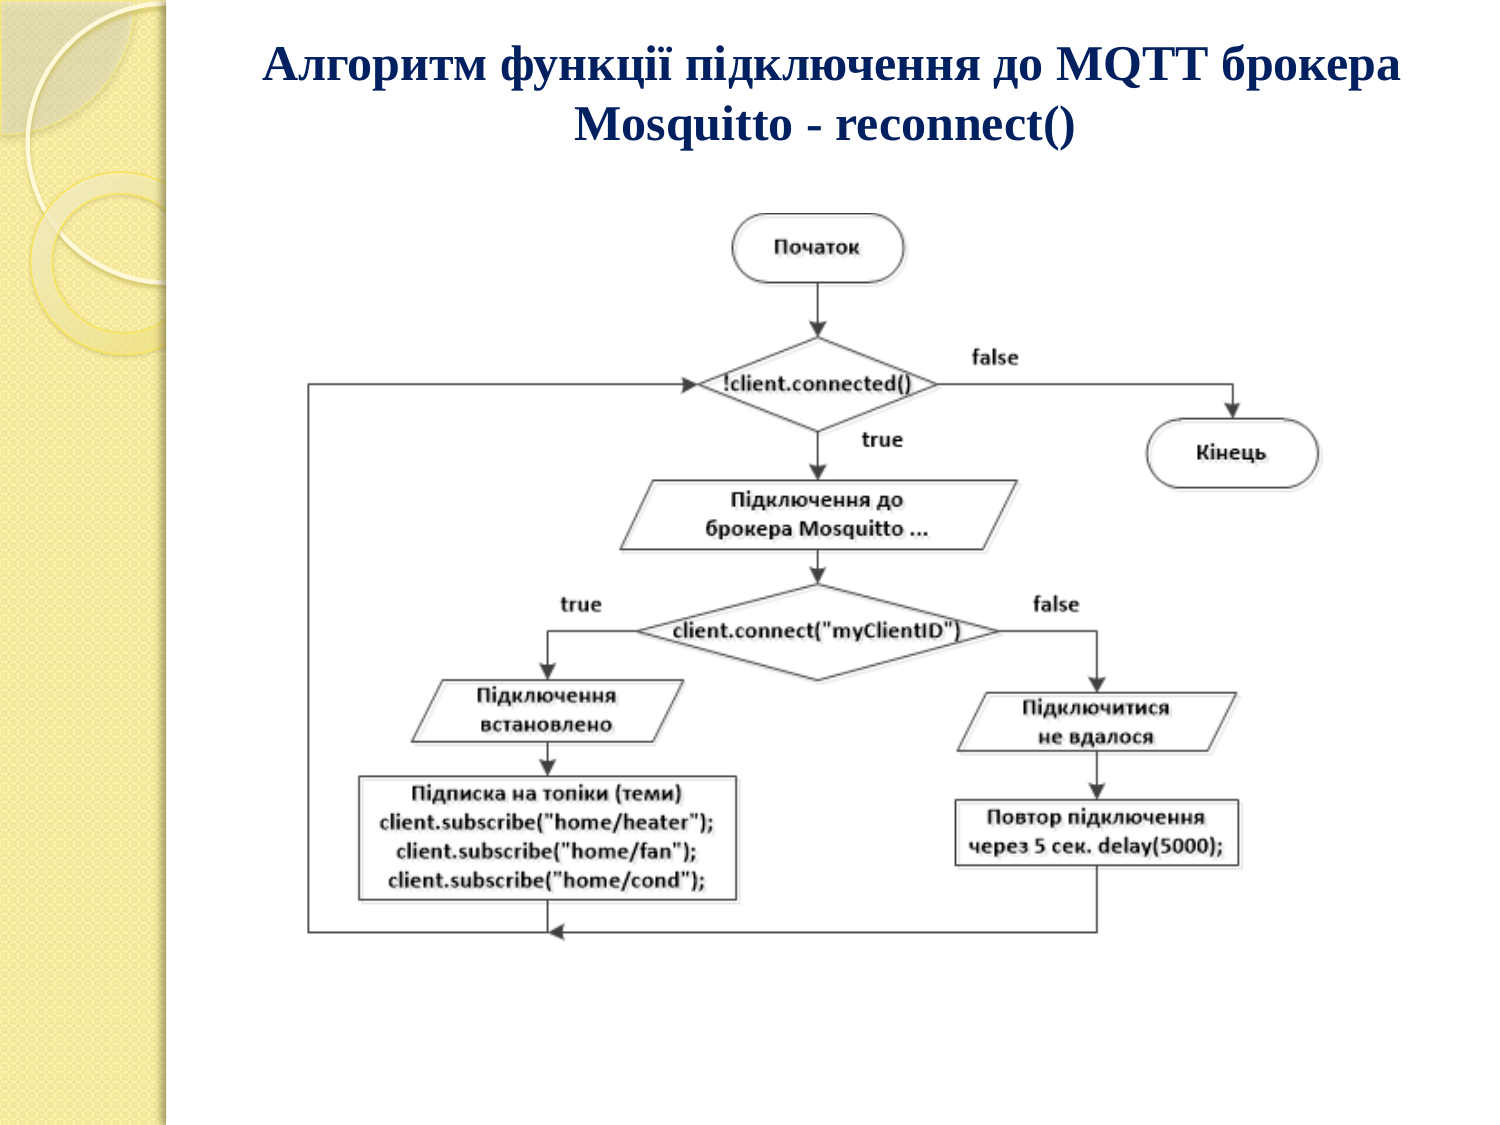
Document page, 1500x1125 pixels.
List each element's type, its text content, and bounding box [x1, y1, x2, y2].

title Алгоритм функції підключення до MQTT брокера Mosquitto - reconnect() [228, 42, 1436, 138]
picture [305, 213, 1324, 941]
